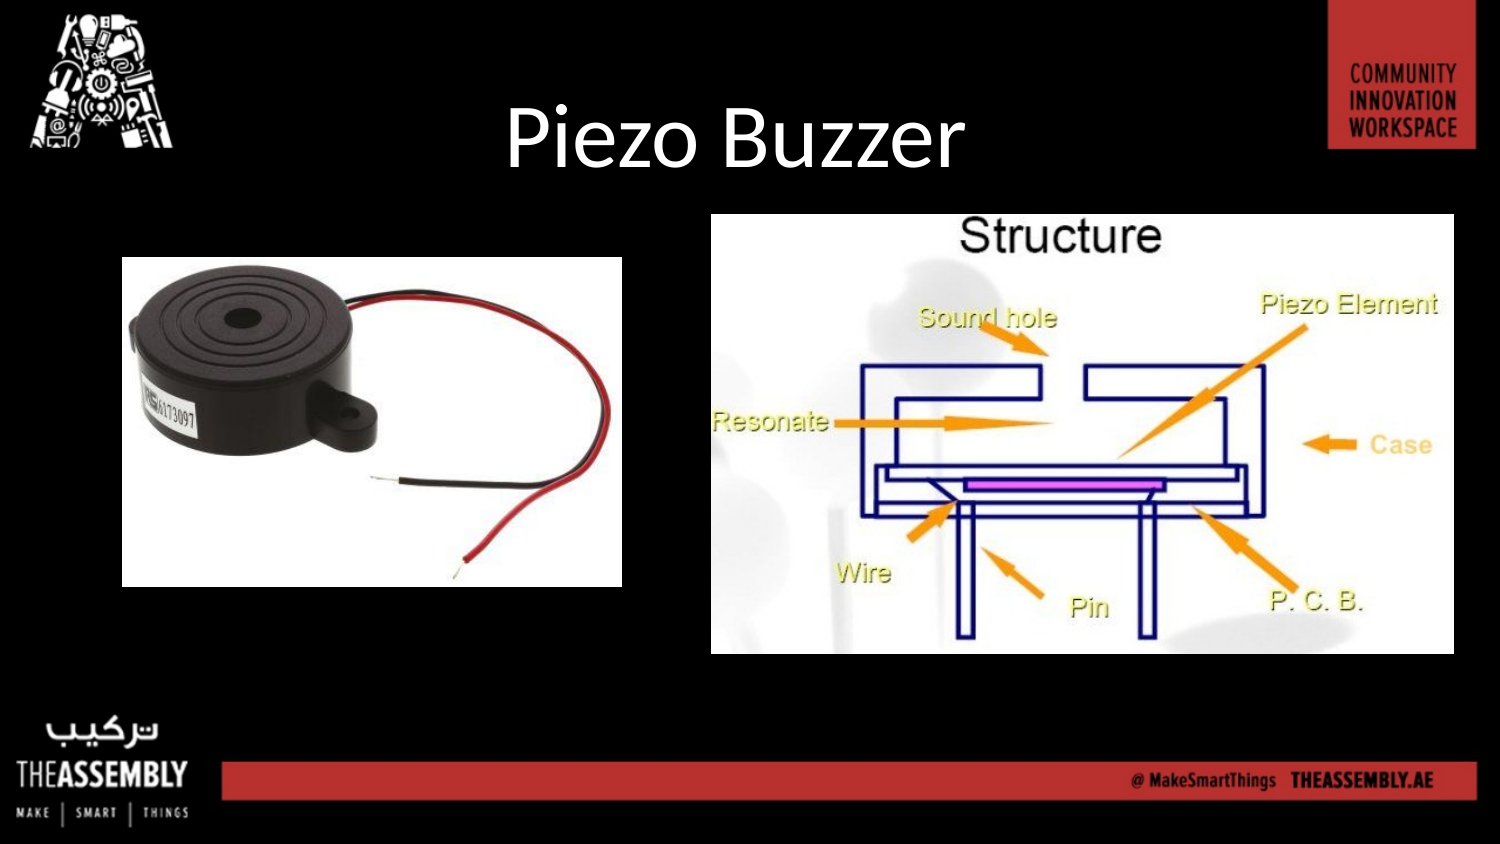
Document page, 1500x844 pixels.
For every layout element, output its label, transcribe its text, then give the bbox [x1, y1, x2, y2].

picture [0, 0, 1500, 844]
text_box Piezo Buzzer [61, 60, 1412, 202]
